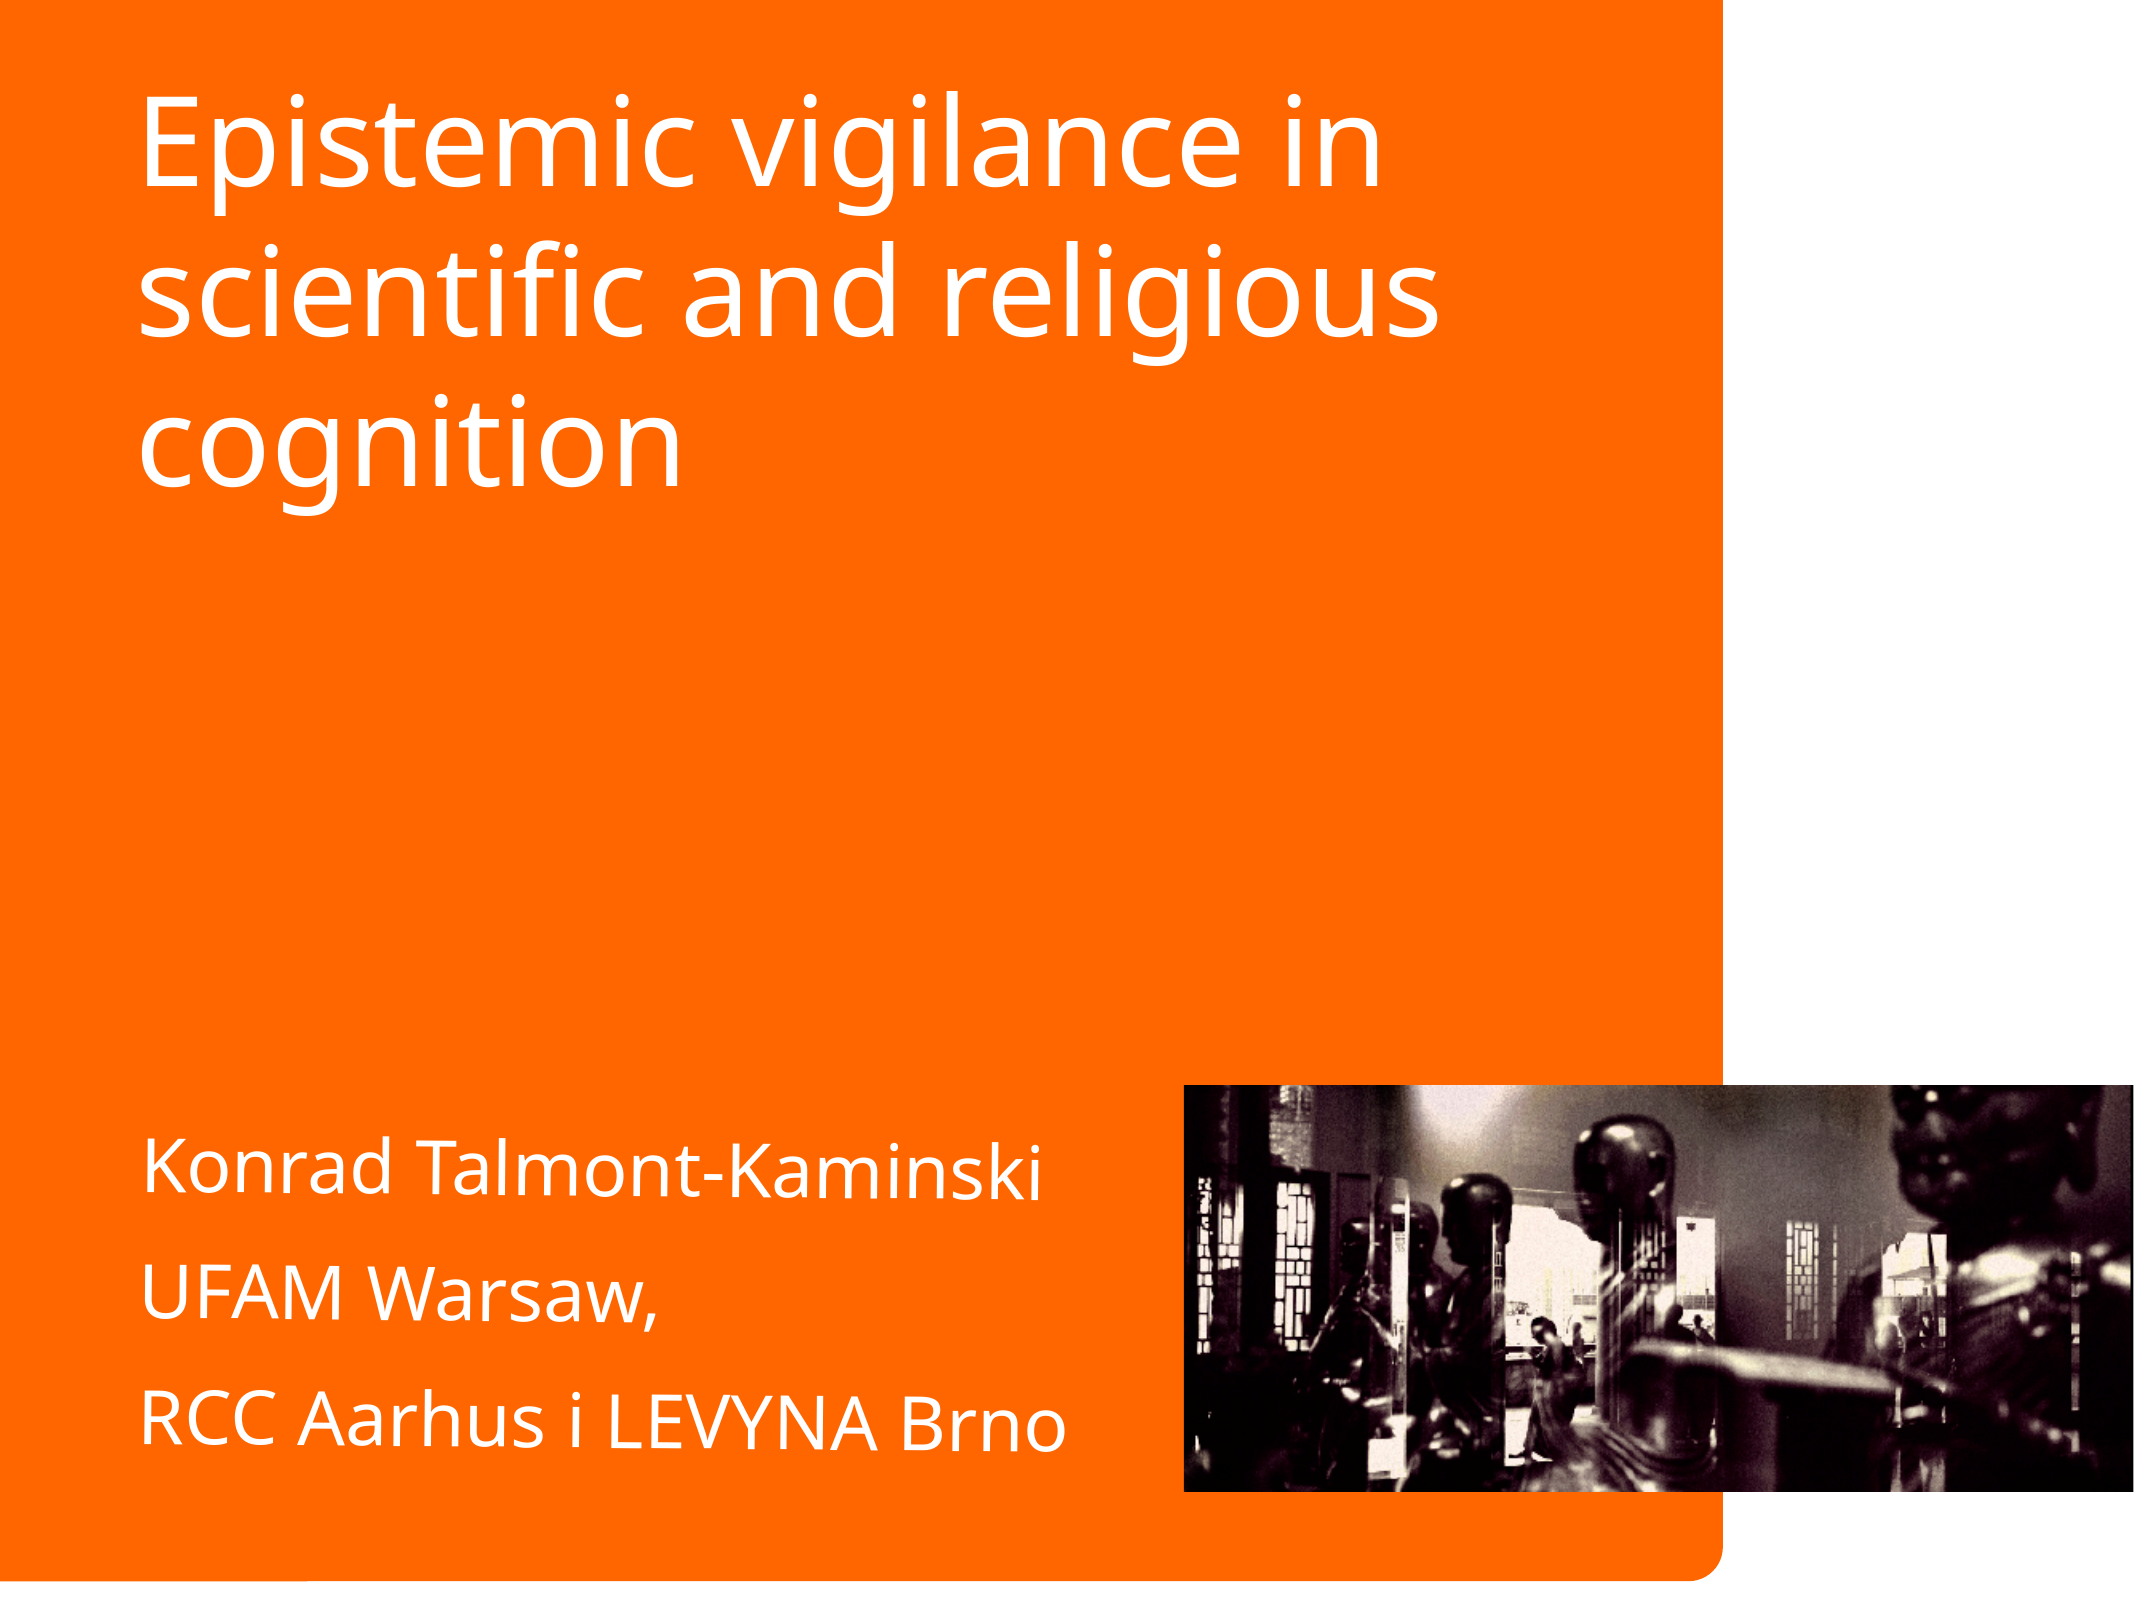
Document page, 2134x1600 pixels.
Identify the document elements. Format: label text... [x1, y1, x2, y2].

text_box Konrad Talmont-Kaminski UFAM Warsaw, RCC Aarhus i LEVYNA Brno [138, 1151, 1178, 1400]
text_box Epistemic vigilance in scientific and religious cognition [135, 61, 1630, 260]
text_box [0, 0, 1723, 1582]
picture [1183, 1085, 2134, 1492]
